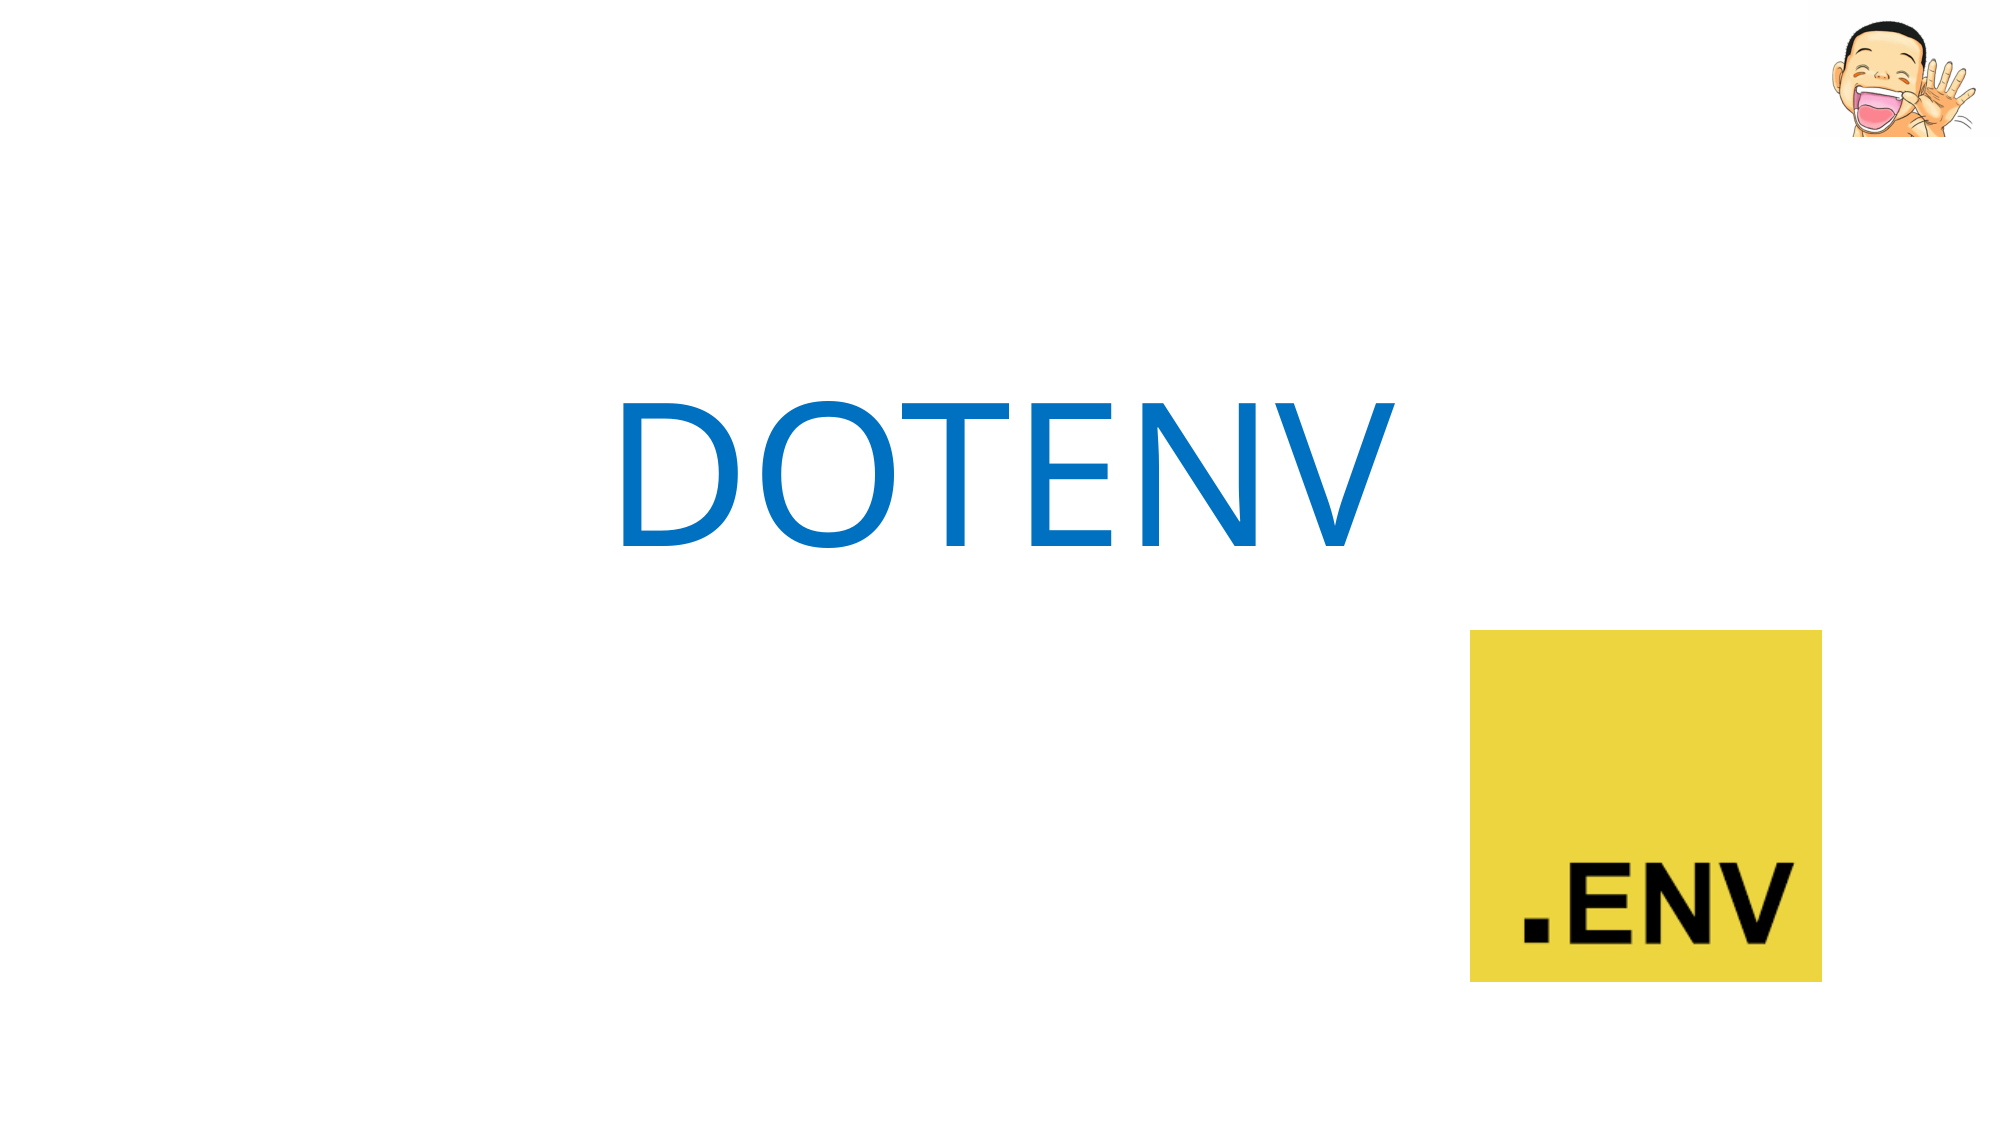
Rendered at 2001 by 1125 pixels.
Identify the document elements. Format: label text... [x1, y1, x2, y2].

text_box DOTENV [0, 218, 2000, 594]
picture [1470, 630, 1822, 983]
picture [1808, 0, 2000, 137]
